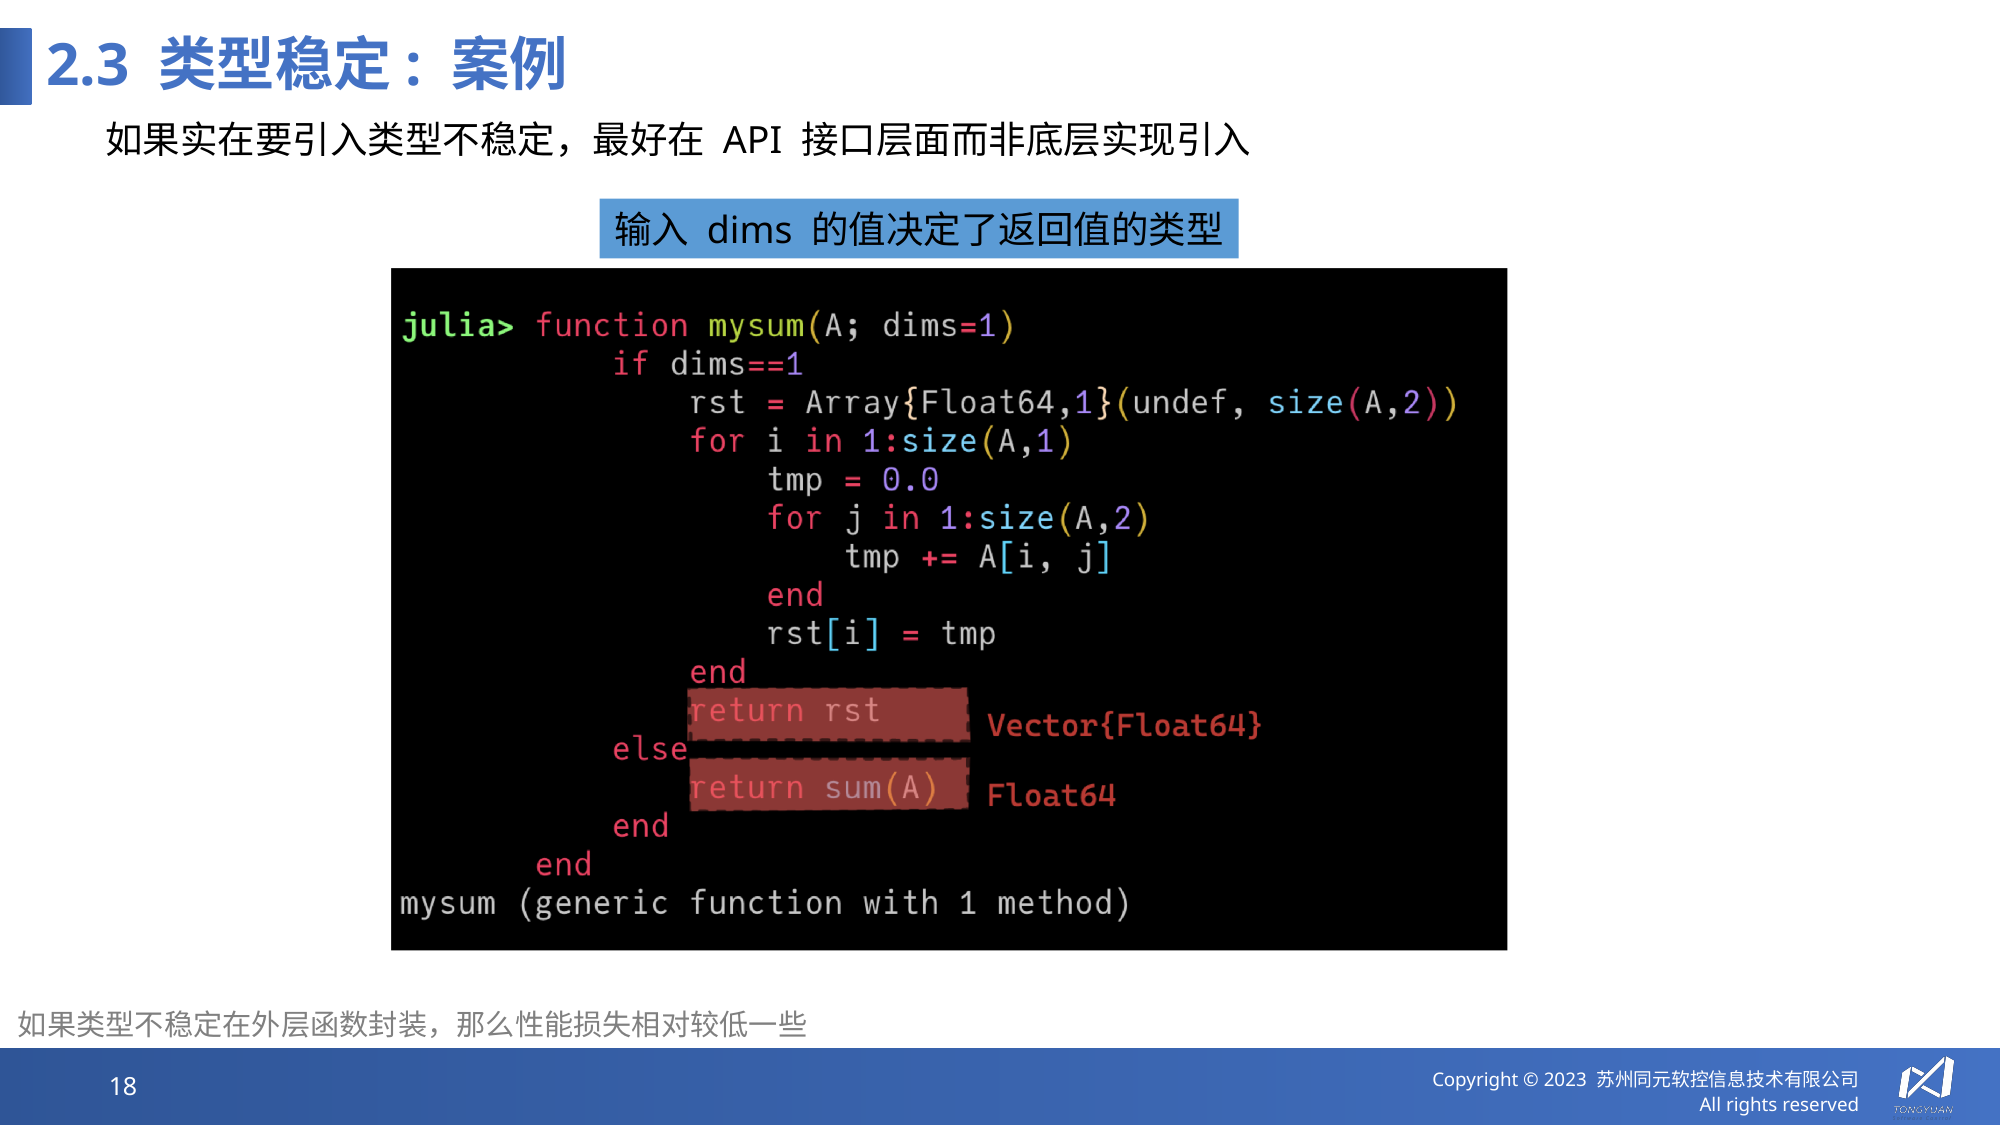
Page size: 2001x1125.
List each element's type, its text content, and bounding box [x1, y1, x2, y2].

picture [382, 259, 1516, 959]
text_box 输入 dims 的值决定了返回值的类型 [599, 198, 1239, 259]
title 2.3 类型稳定: 案例 [31, 19, 1807, 114]
text_box 如果类型不稳定在外层函数封装，那么性能损失相对较低一些 [3, 998, 823, 1049]
text_box 如果实在要引入类型不稳定，最好在 API 接口层面而非底层实现引入 [90, 108, 1393, 169]
picture [1890, 1054, 1957, 1122]
